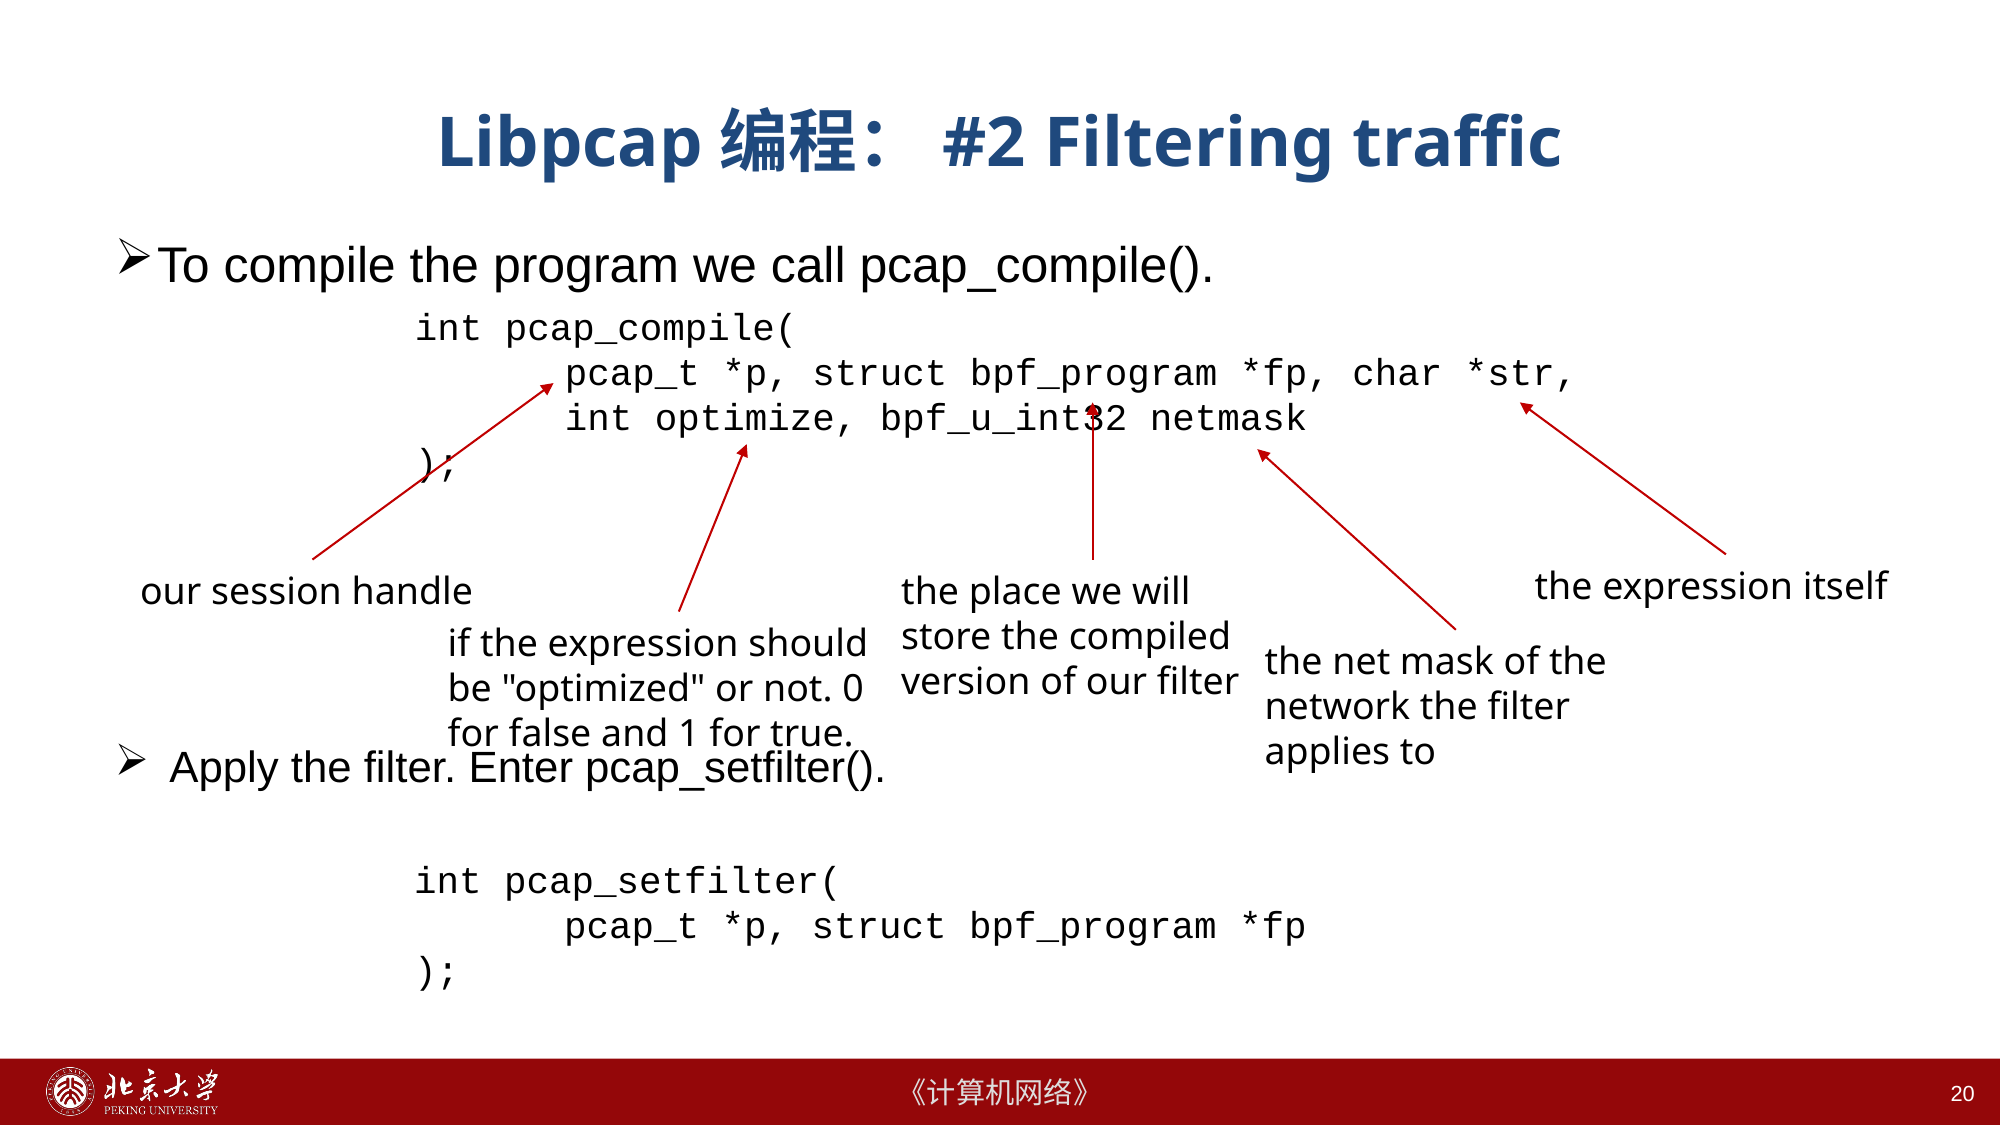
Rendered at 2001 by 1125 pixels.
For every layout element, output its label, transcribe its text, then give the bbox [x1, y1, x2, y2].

text_box the place we will store the compiled version of our filter [886, 559, 1252, 710]
text_box the expression itself [1519, 554, 1932, 614]
text_box the net mask of the network the filter applies to [1249, 629, 1662, 780]
picture [46, 1067, 218, 1116]
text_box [312, 382, 554, 560]
text_box our session handle [125, 559, 500, 620]
text_box int pcap_setfilter( pcap_t *p, struct bpf_program *fp ); [399, 848, 1400, 999]
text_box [1519, 402, 1727, 555]
list To compile the program we call pcap_compile(). Apply the filter. Enter pcap_setfilter(). [99, 224, 1688, 968]
slide_number 20 [1522, 1072, 1990, 1125]
text_box int pcap_compile( pcap_t *p, struct bpf_program *fp, char *str, int optimize, bpf_u_int32 netmask ); [399, 295, 1950, 536]
text_box if the expression should be "optimized" or not. 0 for false and 1 for true. [432, 611, 925, 762]
title Libpcap编程：#2 Filtering traffic [99, 45, 1900, 233]
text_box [1257, 448, 1457, 630]
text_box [678, 443, 747, 612]
